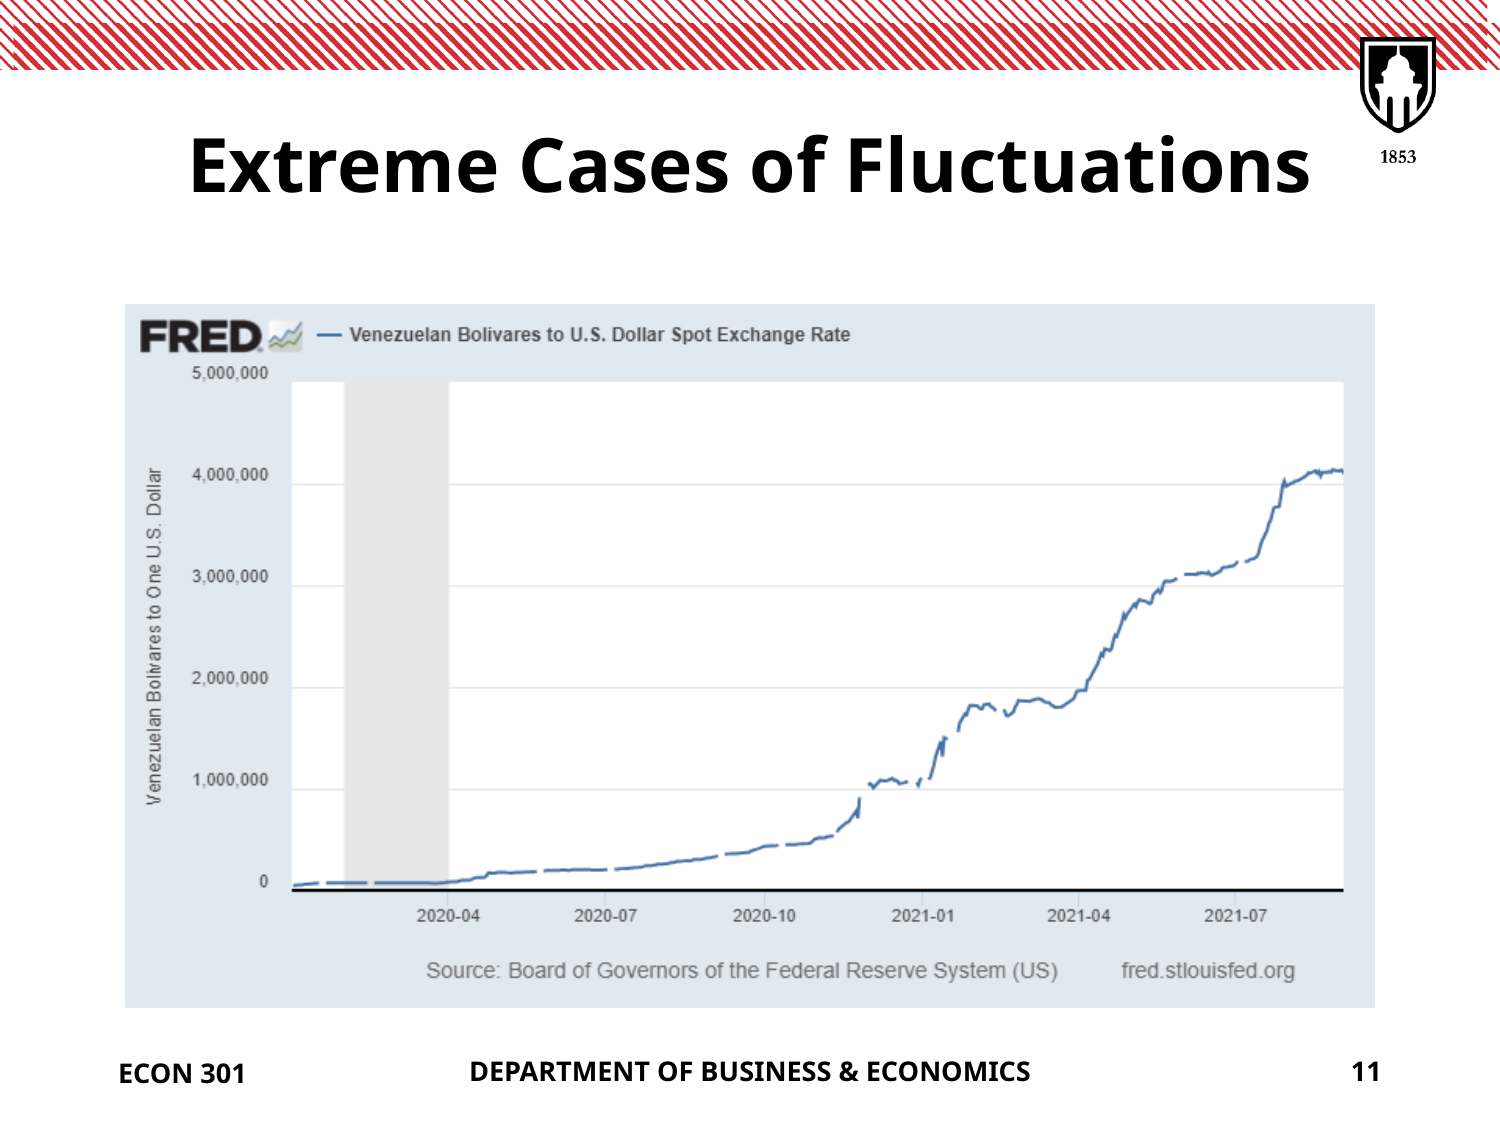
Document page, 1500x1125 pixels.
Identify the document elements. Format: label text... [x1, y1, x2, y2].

slide_number 11 [1059, 1042, 1397, 1103]
slide_number ECON 301 [103, 1042, 277, 1103]
title Extreme Cases of Fluctuations [103, 59, 1397, 278]
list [124, 304, 1376, 1008]
picture [0, 0, 1500, 163]
footer DEPARTMENT OF BUSINESS & ECONOMICS [277, 1042, 1059, 1103]
